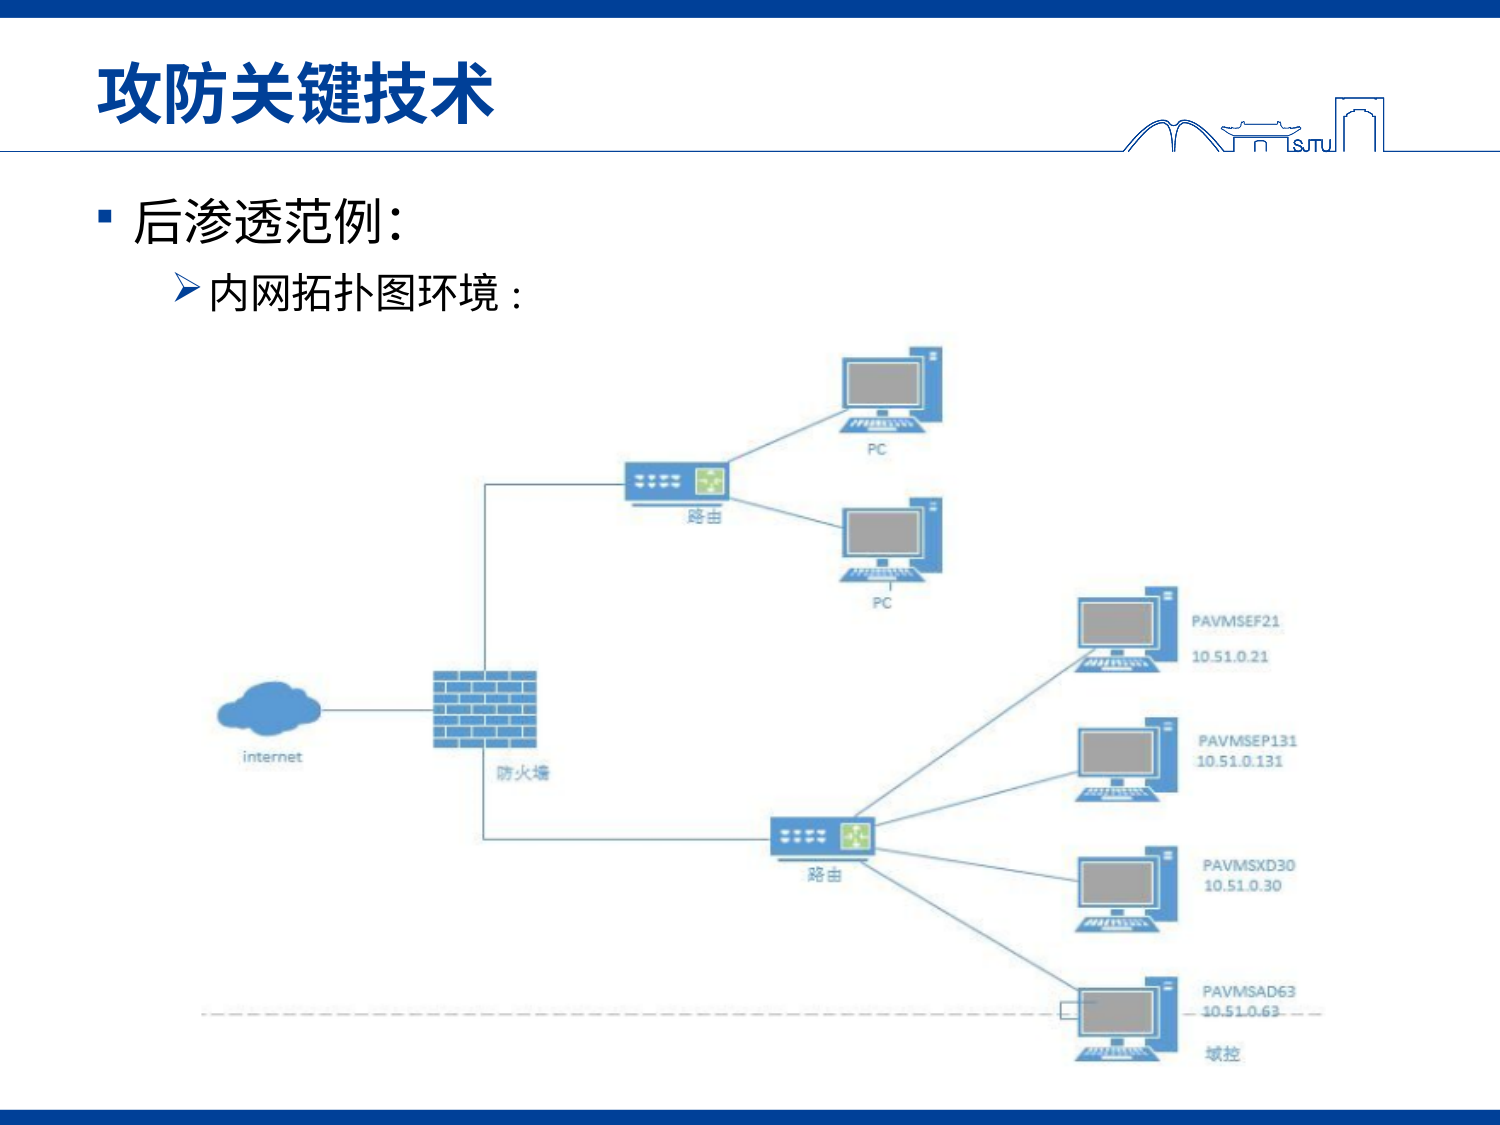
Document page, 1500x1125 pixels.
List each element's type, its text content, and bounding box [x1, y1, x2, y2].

title 攻防关键技术 [81, 50, 1455, 145]
list 后渗透范例： 内网拓扑图环境: [81, 176, 1455, 1084]
picture [199, 324, 1361, 1084]
